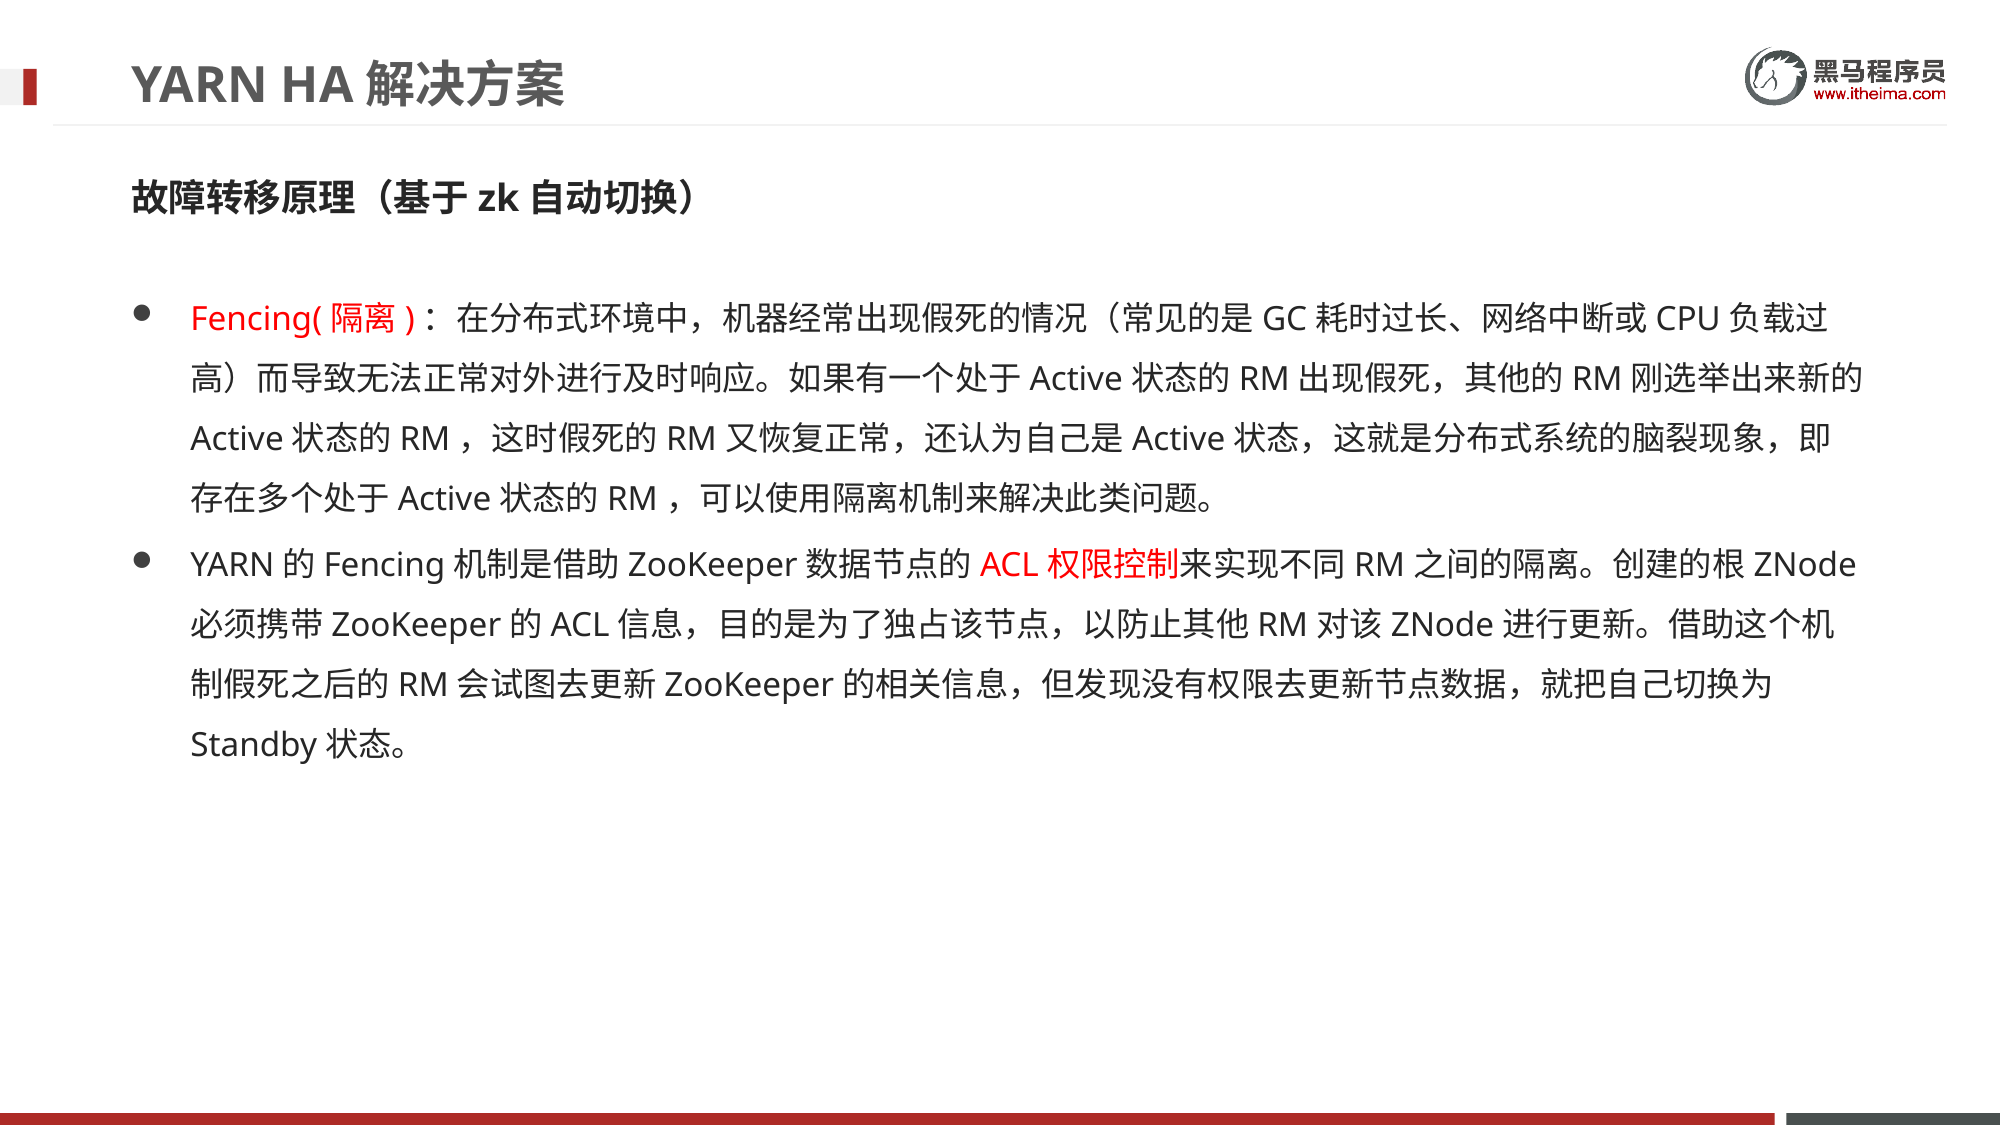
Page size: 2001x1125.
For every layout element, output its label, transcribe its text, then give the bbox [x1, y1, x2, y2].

title YARN HA解决方案 [116, 40, 1556, 125]
list 故障转移原理（基于zk自动切换） [116, 154, 1880, 239]
picture [1744, 46, 1946, 106]
list Fencing(隔离)：在分布式环境中，机器经常出现假死的情况（常见的是GC耗时过长、网络中断或CPU负载过高）而导致无法正常对外进行及时响应。如果有一个处于Active状态的RM出现假死，其他的RM刚选举出来新的Active状态的RM，这时假死的RM又恢复正常，还认为自己是Active状态，这就是分布式系统的脑裂现象，即存在多个处于Active状态的RM，可以使用隔离机制来解决此类问题。 YARN的Fencing机制是借助ZooKeeper数据节点的ACL权限控制来实现不同RM之间的隔离。创建的根ZNode必须携带ZooKeeper的ACL信息，目的是为了独占该节点，以防止其他RM对该ZNode进行更新。借助这个机制假死之后的RM会试图去更新ZooKeeper的相关信息，但发现没有权限去更新节点数据，就把自己切换为Standby状态。 [116, 270, 1880, 963]
